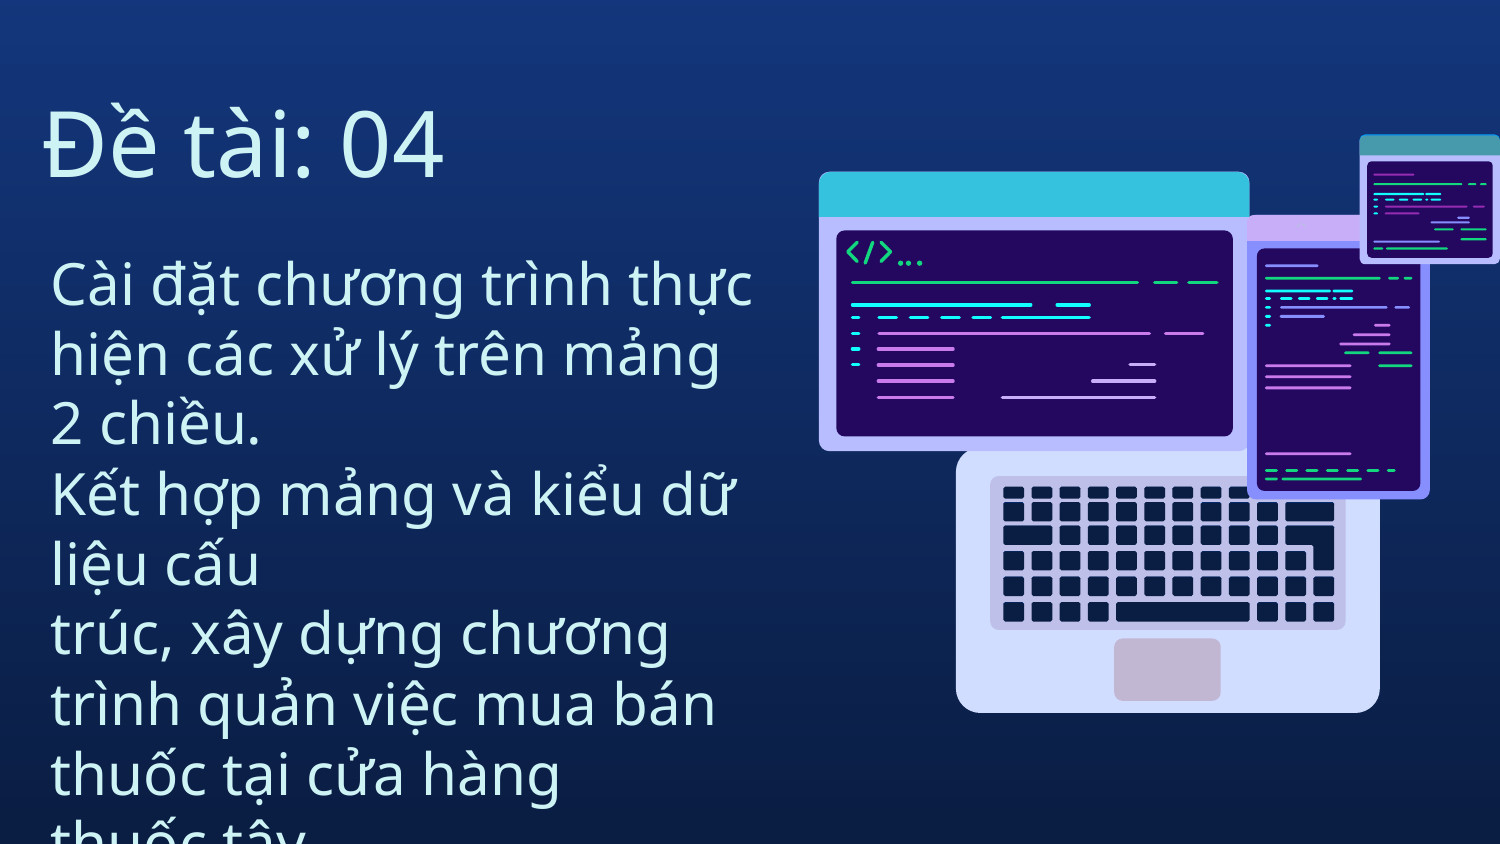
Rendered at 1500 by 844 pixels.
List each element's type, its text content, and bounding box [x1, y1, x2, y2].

text_box [1087, 486, 1109, 499]
text_box [1144, 525, 1166, 545]
text_box [1264, 386, 1352, 390]
text_box [1059, 502, 1081, 522]
text_box [1403, 276, 1413, 280]
text_box [1264, 452, 1352, 456]
text_box [1279, 314, 1325, 318]
text_box [1116, 525, 1137, 545]
text_box [1257, 526, 1278, 545]
text_box [1087, 576, 1109, 597]
subtitle Cài đặt chương trình thực hiện các xử lý trên mảng 2 chiều. Kết hợp mảng và kiểu dữ liệu cấu trúc, xây dựng chương trình quản việc mua bán thuốc tại cửa hàng thuốc tây. [35, 231, 770, 729]
text_box [1359, 156, 1500, 265]
text_box [1257, 503, 1278, 522]
text_box [1228, 577, 1250, 597]
text_box [1116, 502, 1137, 522]
text_box [1144, 486, 1166, 499]
text_box [1059, 551, 1081, 571]
text_box [1172, 551, 1194, 571]
text_box [1378, 351, 1413, 355]
text_box [1378, 364, 1413, 368]
text_box [1200, 577, 1222, 597]
text_box [1114, 638, 1221, 701]
text_box [1313, 603, 1335, 622]
text_box [1264, 477, 1279, 481]
text_box [1003, 525, 1053, 545]
text_box [1373, 192, 1425, 196]
text_box [1228, 526, 1250, 545]
text_box [818, 217, 1248, 452]
text_box [1373, 323, 1391, 327]
text_box [1285, 503, 1335, 522]
text_box [1087, 551, 1109, 571]
text_box [1285, 526, 1335, 571]
text_box [1264, 364, 1352, 368]
text_box [1339, 342, 1391, 346]
text_box [1228, 552, 1250, 571]
text_box [1281, 477, 1363, 481]
text_box [1172, 525, 1194, 545]
text_box [1144, 551, 1166, 571]
text_box [836, 230, 1233, 437]
text_box [1264, 289, 1332, 293]
text_box [1367, 161, 1493, 258]
text_box [1200, 526, 1222, 545]
text_box [1228, 488, 1250, 499]
text_box [1285, 603, 1307, 622]
title Đề tài: 04 [26, 25, 848, 256]
text_box [1257, 577, 1278, 597]
text_box [1116, 602, 1250, 622]
text_box [1388, 276, 1400, 280]
text_box [1332, 289, 1354, 293]
text_box [1003, 503, 1025, 522]
text_box [1116, 486, 1137, 499]
text_box [1116, 551, 1137, 571]
text_box [1172, 486, 1194, 499]
text_box [1200, 552, 1222, 571]
text_box [1200, 503, 1222, 522]
text_box [1256, 248, 1421, 491]
text_box [1172, 502, 1194, 522]
text_box [1425, 192, 1442, 196]
text_box [1059, 525, 1081, 545]
text_box [1313, 577, 1335, 597]
text_box [1031, 486, 1053, 499]
text_box [1031, 602, 1053, 622]
text_box [916, 260, 923, 266]
text_box [1247, 241, 1430, 500]
text_box [1257, 552, 1278, 571]
text_box [1264, 276, 1381, 280]
text_box [1087, 602, 1109, 622]
text_box [1264, 375, 1352, 379]
text_box [1228, 503, 1250, 522]
text_box [1172, 576, 1194, 597]
text_box [1116, 576, 1137, 597]
text_box [1247, 214, 1359, 241]
text_box [955, 449, 1380, 713]
text_box [1003, 577, 1025, 597]
text_box [905, 260, 912, 266]
text_box [1059, 576, 1081, 597]
text_box [1003, 603, 1025, 622]
text_box [1031, 502, 1053, 522]
text_box [1087, 502, 1109, 522]
text_box [1359, 135, 1500, 156]
text_box [1031, 576, 1053, 597]
text_box [1003, 486, 1025, 499]
text_box [1087, 525, 1109, 545]
text_box [1144, 502, 1166, 522]
text_box [1264, 264, 1319, 268]
text_box [818, 171, 1250, 217]
text_box [897, 260, 904, 266]
text_box [1343, 351, 1370, 355]
text_box [1285, 577, 1307, 597]
text_box [1257, 603, 1278, 622]
text_box [1200, 488, 1222, 499]
text_box [990, 476, 1346, 630]
text_box [1059, 486, 1081, 499]
text_box [1352, 333, 1391, 337]
text_box [1031, 551, 1053, 571]
text_box [1144, 576, 1166, 597]
text_box [1059, 602, 1081, 622]
text_box [1003, 552, 1025, 571]
